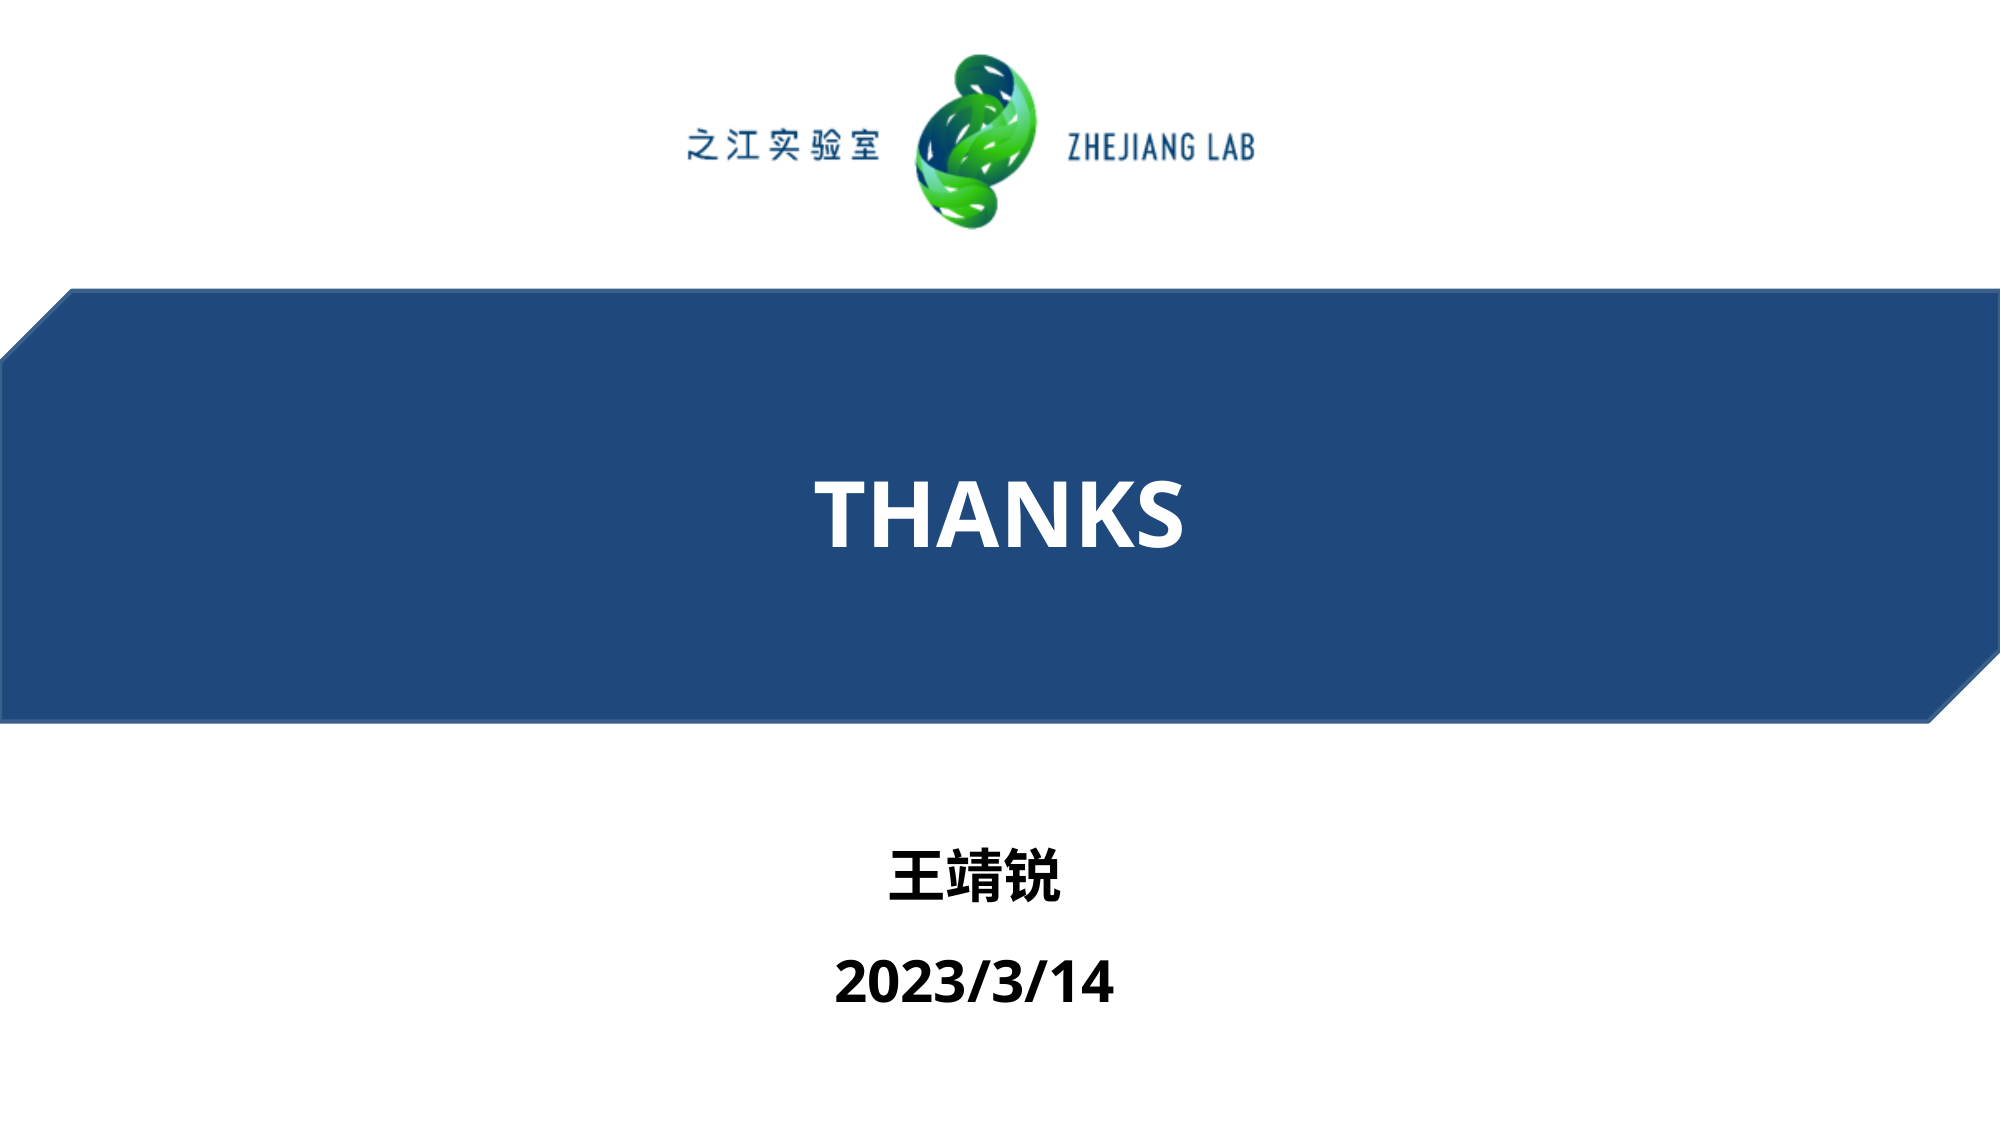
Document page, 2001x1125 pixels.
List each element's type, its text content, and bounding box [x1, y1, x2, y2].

text_box THANKS [339, 394, 1661, 572]
picture [657, 50, 1284, 233]
text_box [0, 288, 2000, 724]
text_box 王靖锐 2023/3/14 [657, 796, 1292, 1022]
